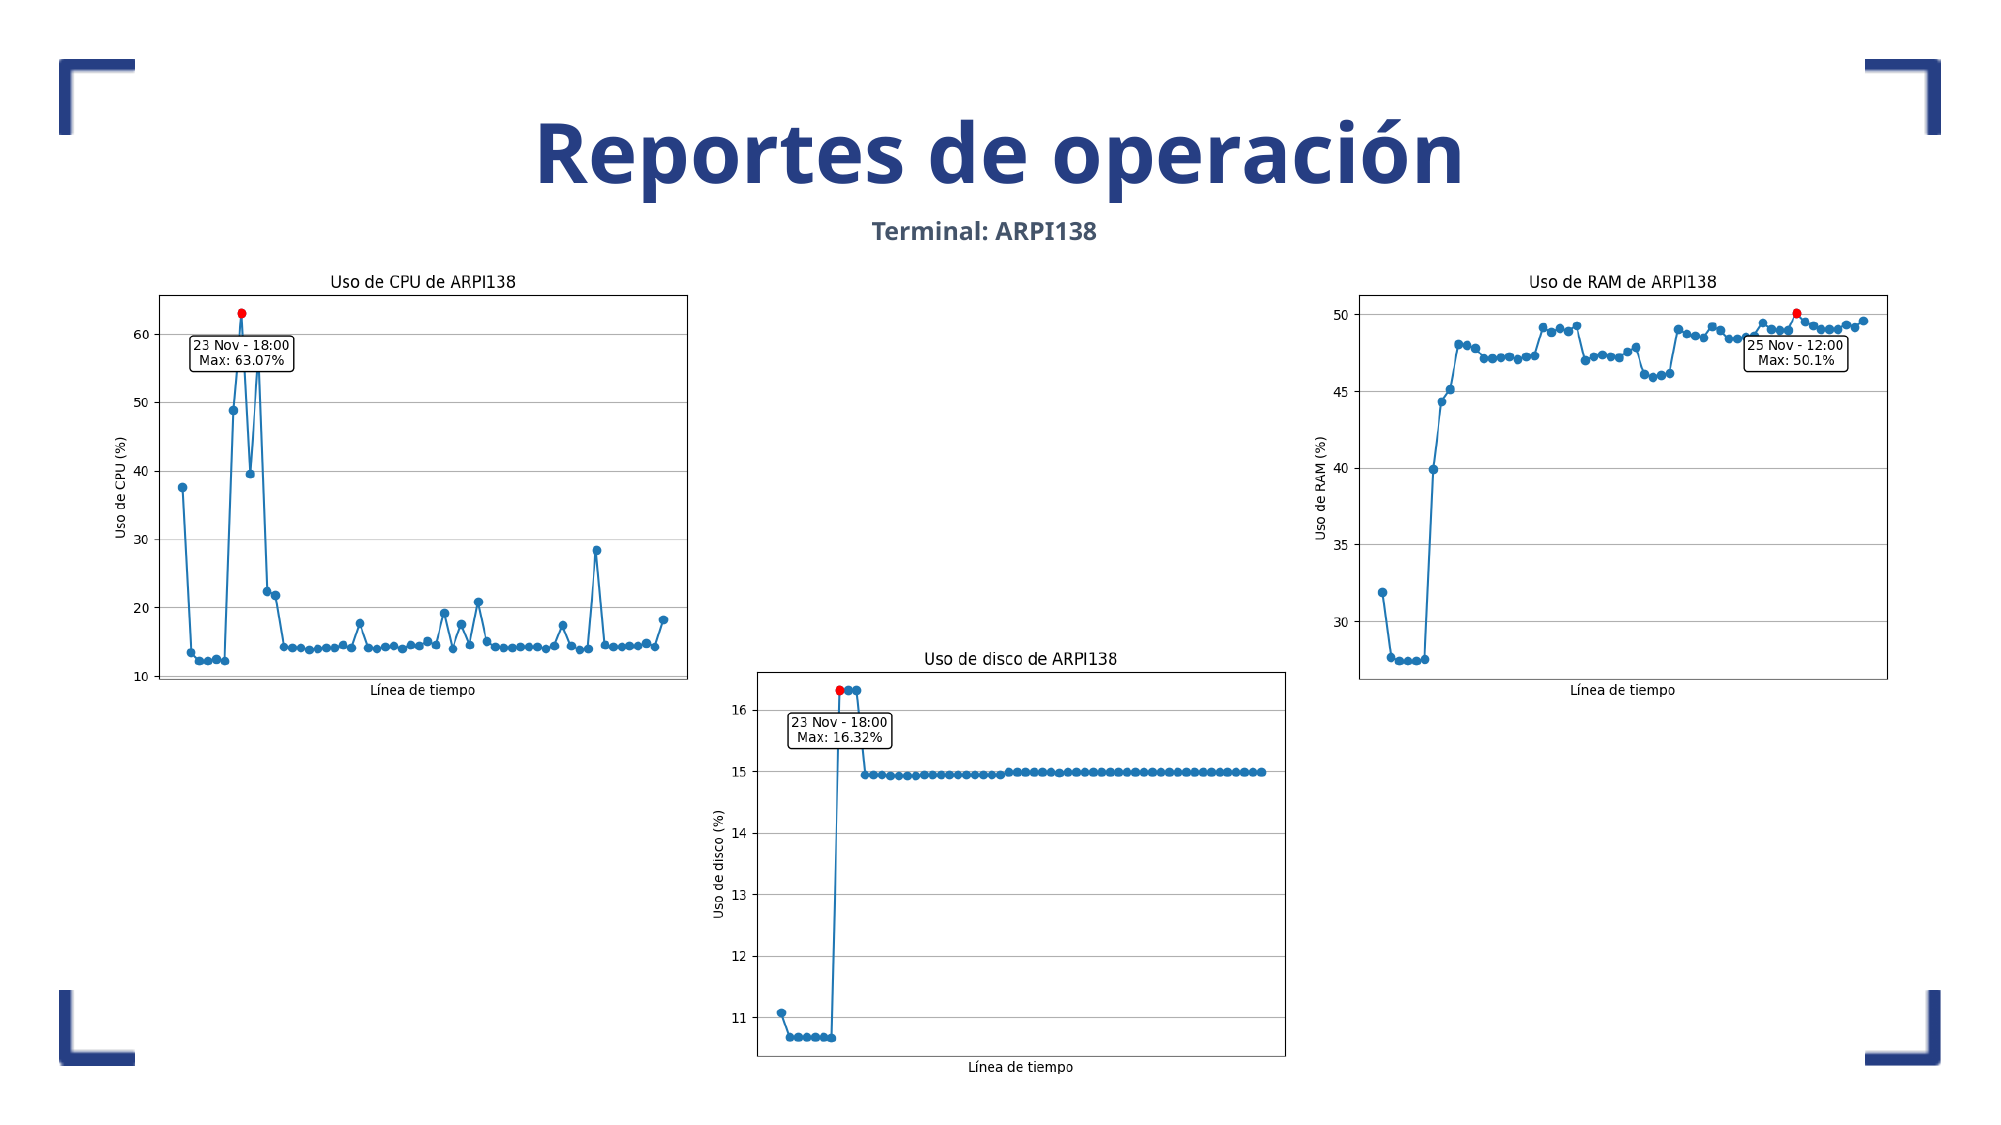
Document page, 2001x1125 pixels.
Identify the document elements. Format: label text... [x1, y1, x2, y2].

text_box Terminal: ARPI138 [424, 163, 1545, 254]
text_box Reportes de operación [439, 55, 1561, 201]
picture [1300, 260, 1901, 711]
picture [100, 260, 1299, 1088]
